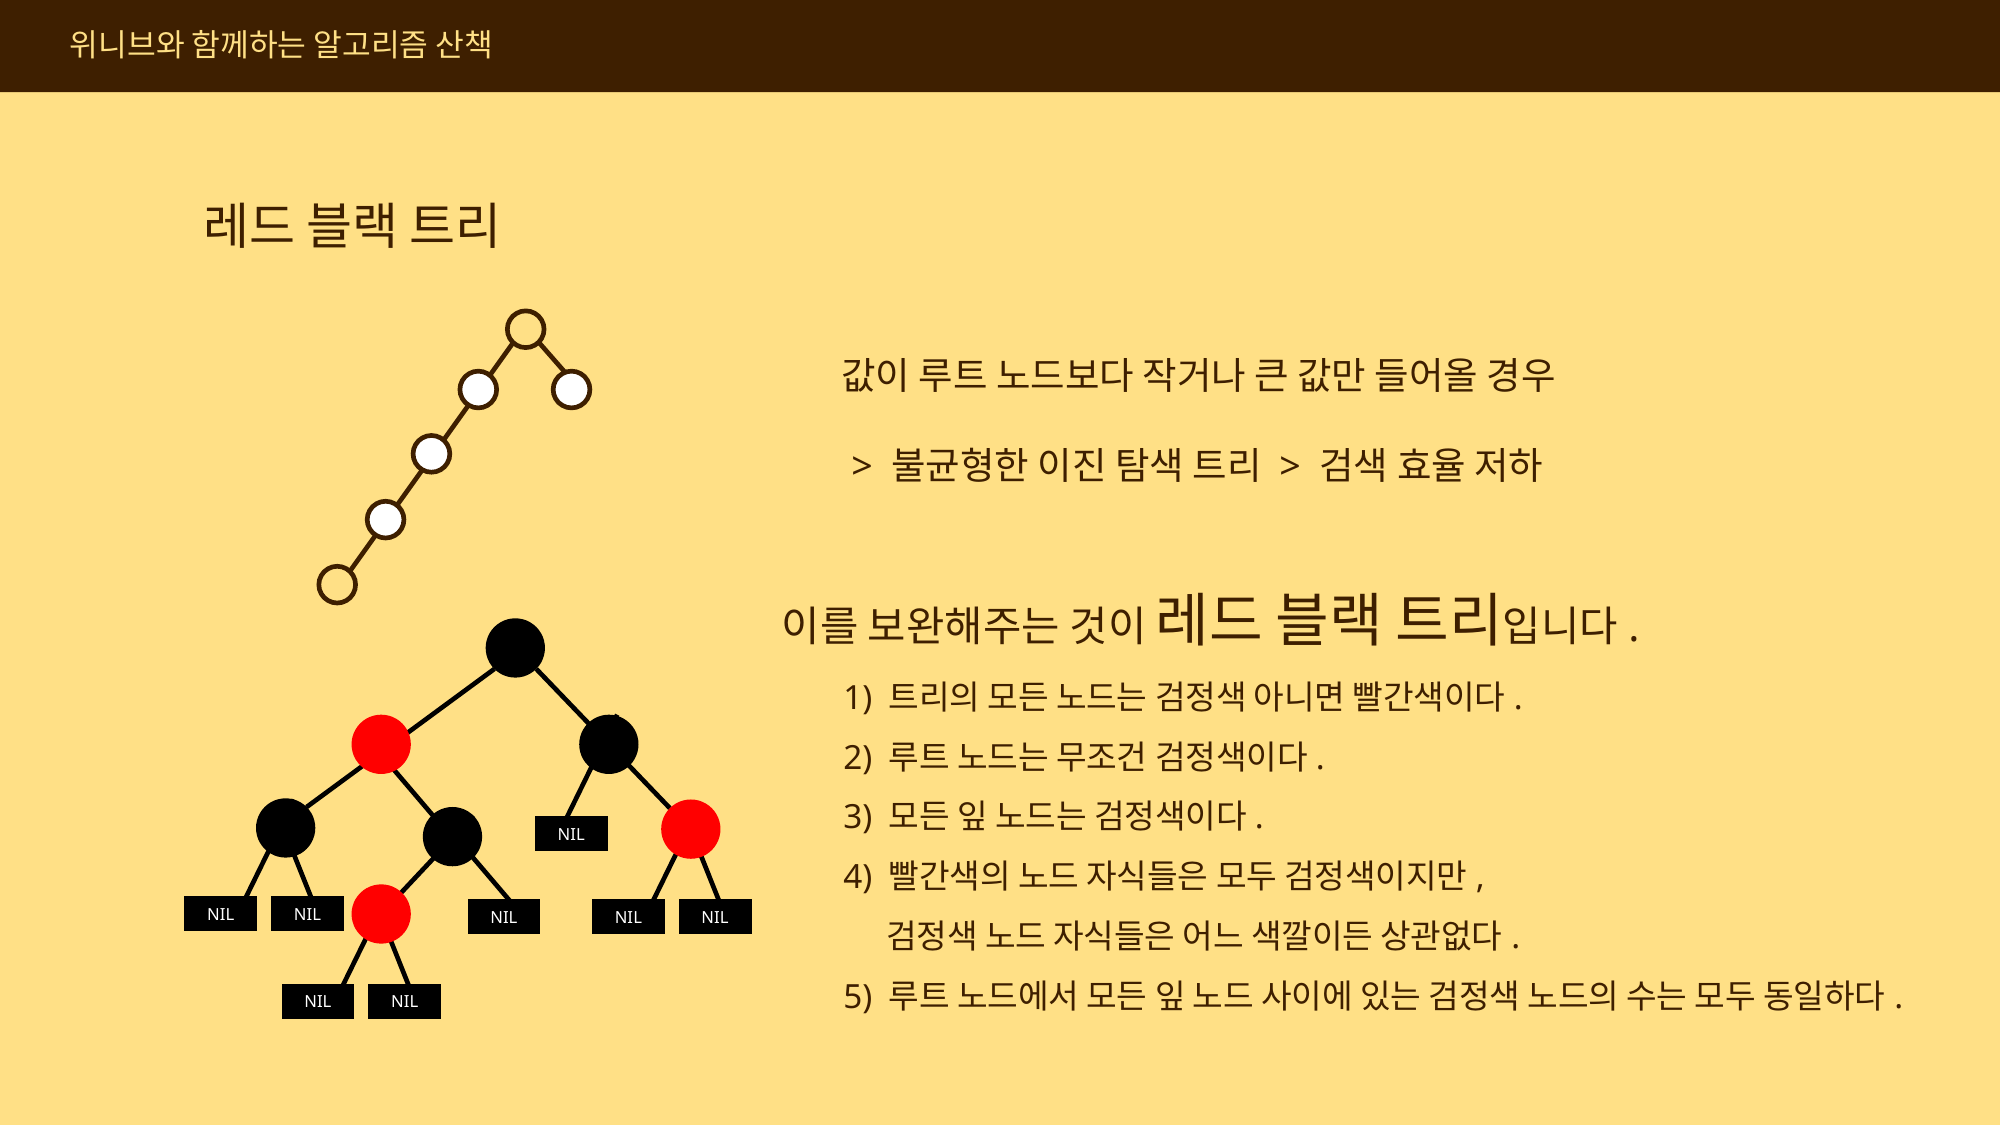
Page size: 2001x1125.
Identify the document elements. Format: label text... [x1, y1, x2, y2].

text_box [185, 618, 751, 1019]
text_box 이를 보완해주는 것이 레드 블랙 트리입니다. [766, 540, 1727, 661]
text_box 레드 블랙 트리 [188, 186, 542, 262]
text_box 1) 트리의 모든 노드는 검정색 아니면 빨간색이다. 2) 루트 노드는 무조건 검정색이다. 3) 모든 잎 노드는 검정색이다. 4) 빨간색의 노드 자식들은 모두 검정색이지만, 검정색 노드 자식들은 어느 색깔이든 상관없다. 5) 루트 노드에서 모든 잎 노드 사이에 있는 검정색 노드의 수는 모두 동일하다. [828, 648, 1973, 1023]
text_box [318, 310, 591, 604]
text_box 위니브와 함께하는 알고리즘 산책 [54, 17, 805, 71]
text_box [0, 0, 2000, 91]
text_box 값이 루트 노드보다 작거나 큰 값만 들어올 경우 > 불균형한 이진 탐색 트리 > 검색 효율 저하 [826, 344, 1638, 495]
